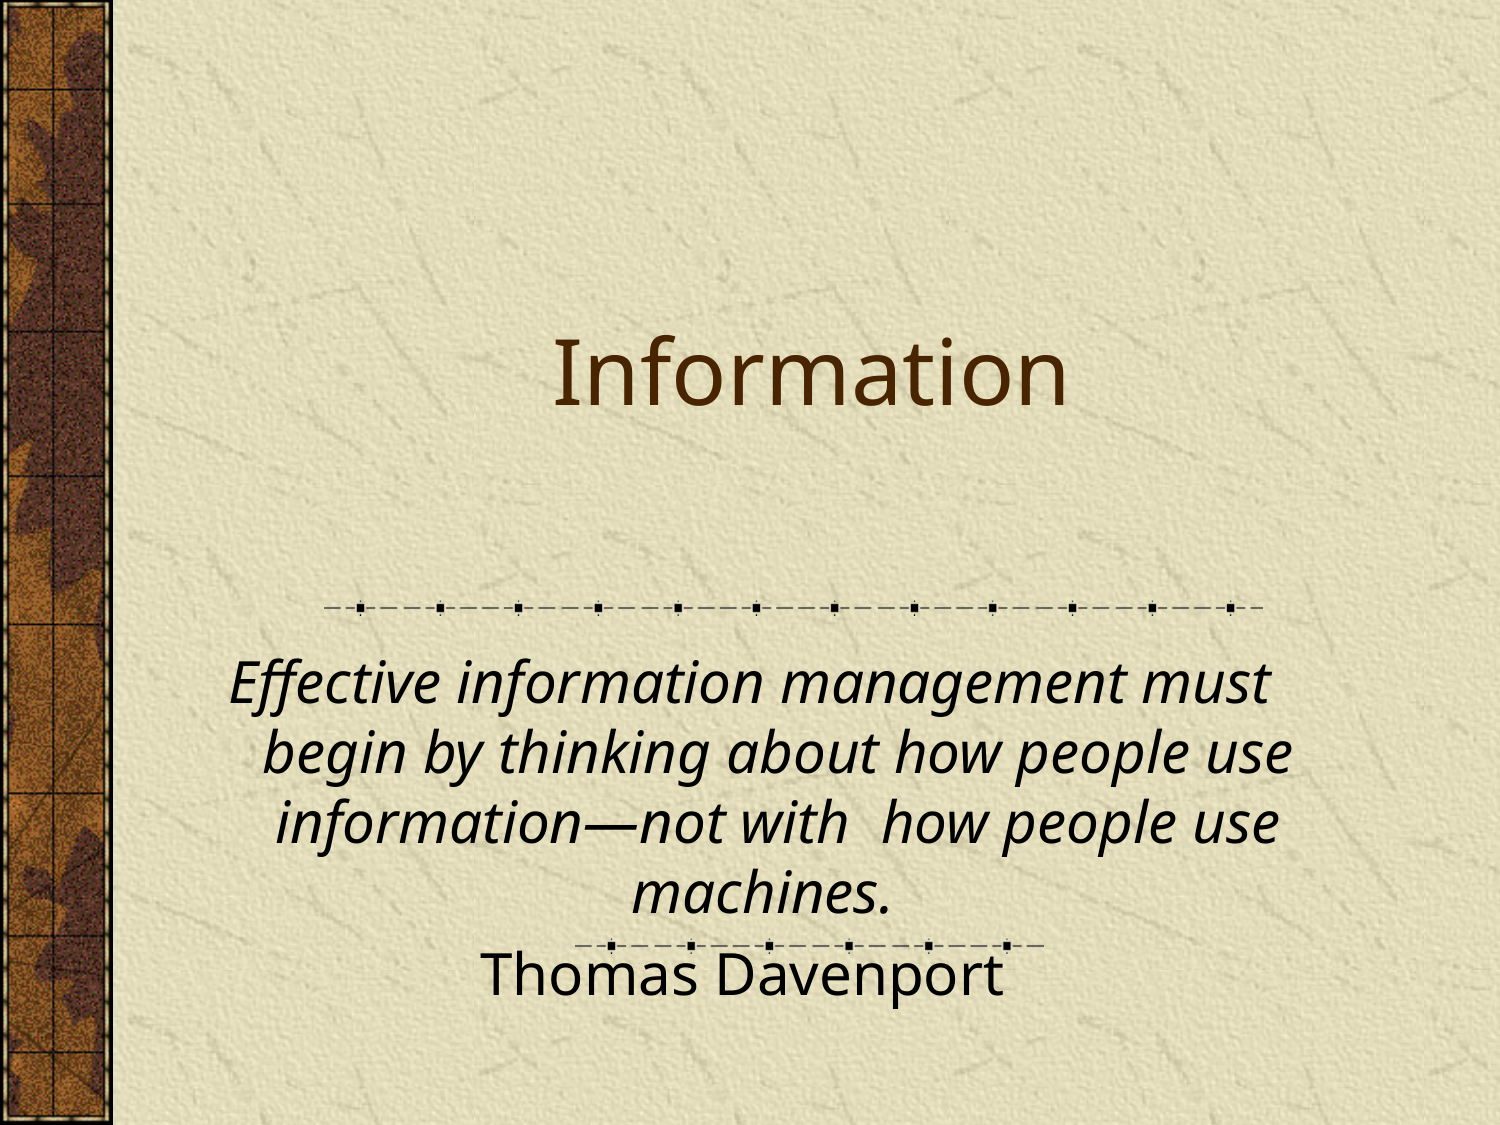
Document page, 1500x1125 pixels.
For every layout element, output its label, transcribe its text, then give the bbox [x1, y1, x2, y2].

title Information [281, 156, 1344, 581]
picture [0, 0, 1500, 1125]
subtitle Effective information management must begin by thinking about how people use information—not with how people use machines. Thomas Davenport [149, 637, 1350, 925]
